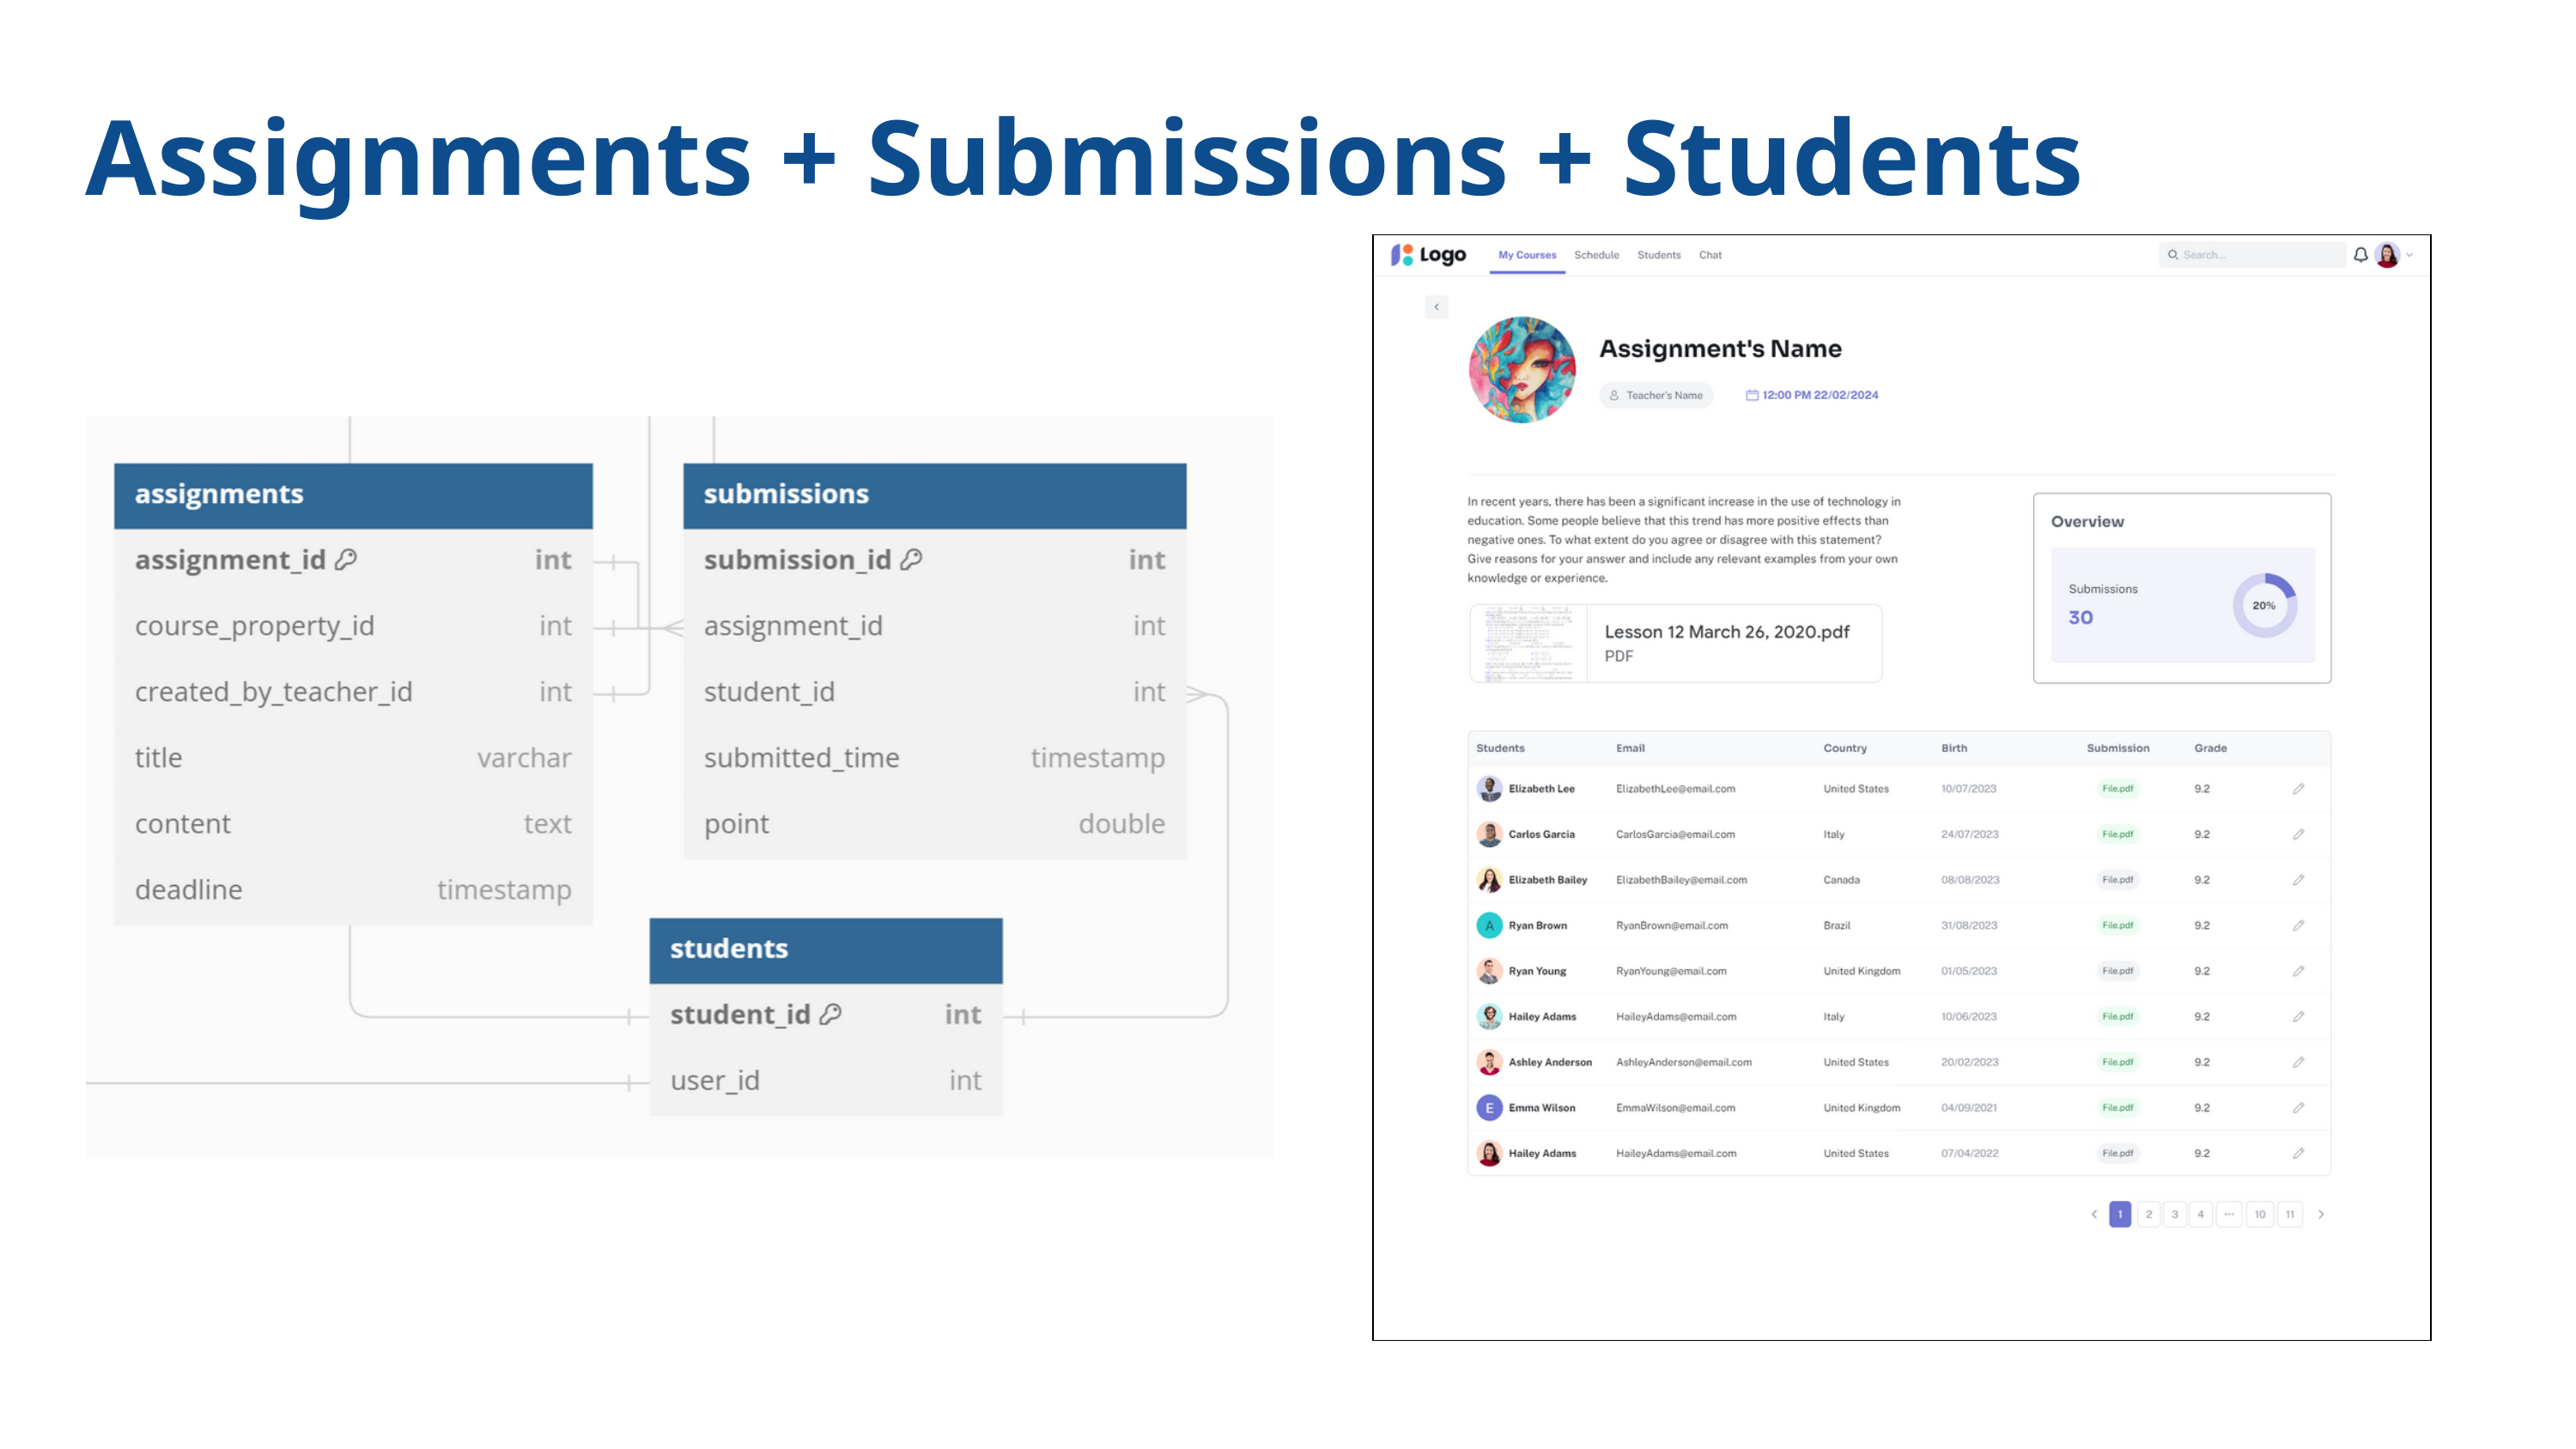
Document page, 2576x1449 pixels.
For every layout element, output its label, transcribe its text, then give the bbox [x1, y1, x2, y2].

text_box [85, 416, 1273, 1159]
text_box Assignments + Submissions + Students [85, 41, 2518, 216]
text_box [1372, 234, 2432, 1341]
